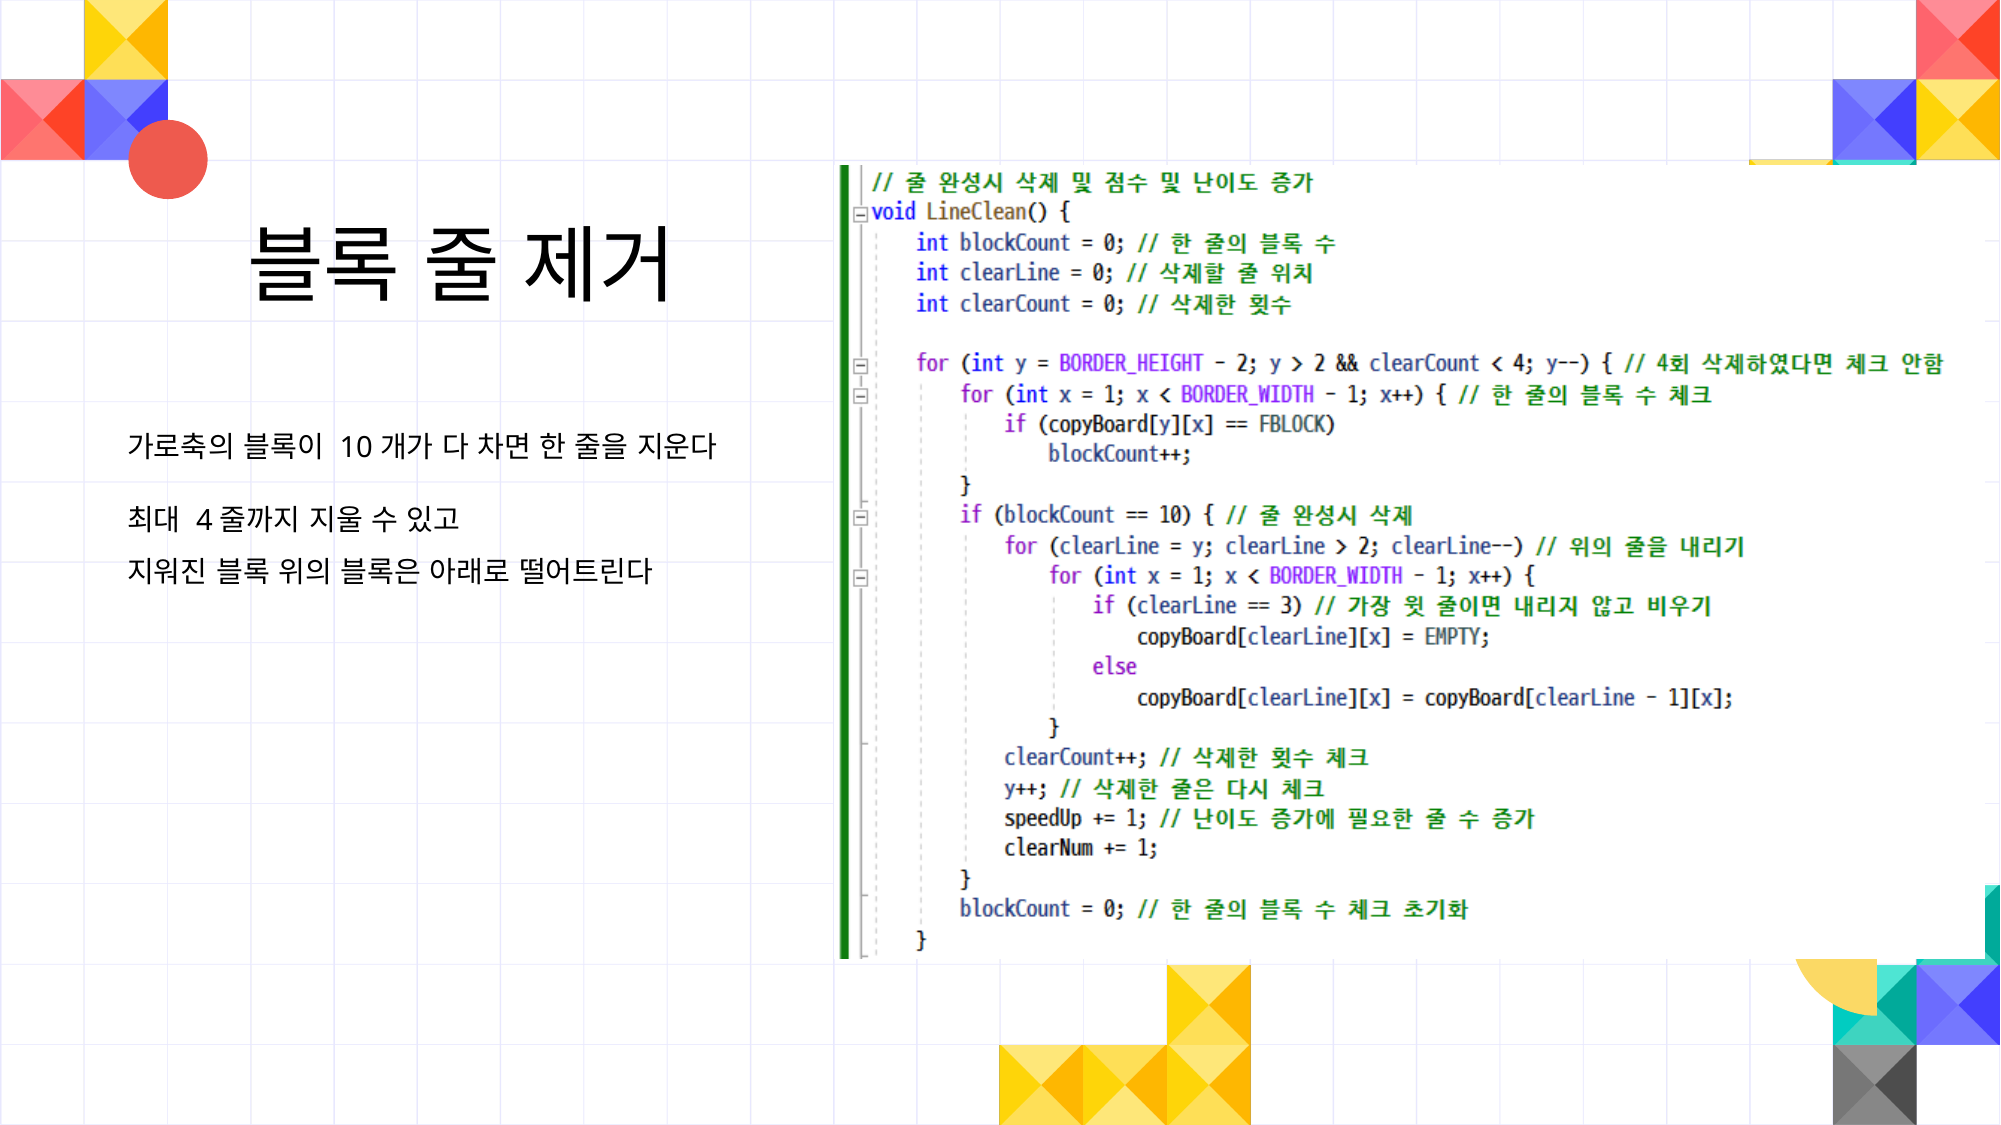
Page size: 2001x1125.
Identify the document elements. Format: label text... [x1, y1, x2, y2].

text_box 블록 줄 제거 [64, 205, 834, 320]
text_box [112, 403, 820, 701]
picture [0, 0, 2000, 1125]
